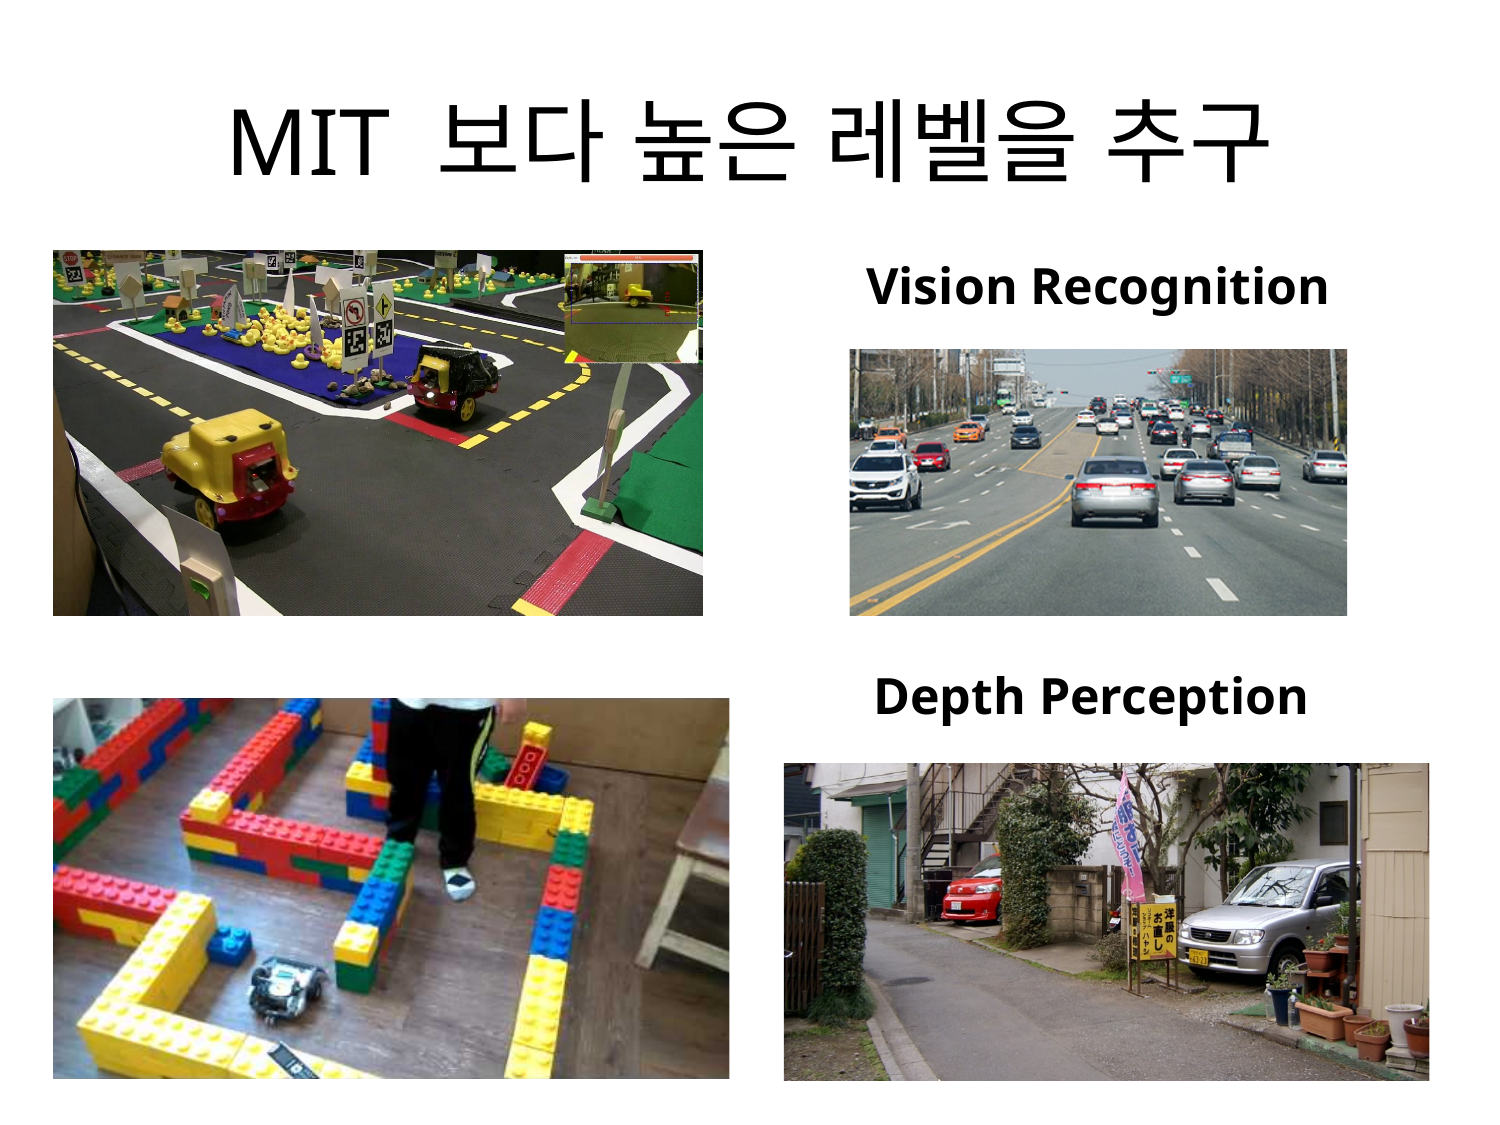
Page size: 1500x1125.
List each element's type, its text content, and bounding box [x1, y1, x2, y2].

picture [52, 249, 703, 616]
text_box Vision Recognition [851, 247, 1346, 322]
picture [783, 762, 1430, 1081]
title MIT 보다 높은 레벨을 추구 [75, 45, 1425, 233]
picture [52, 698, 730, 1079]
text_box Depth Perception [858, 656, 1325, 732]
picture [849, 348, 1348, 616]
